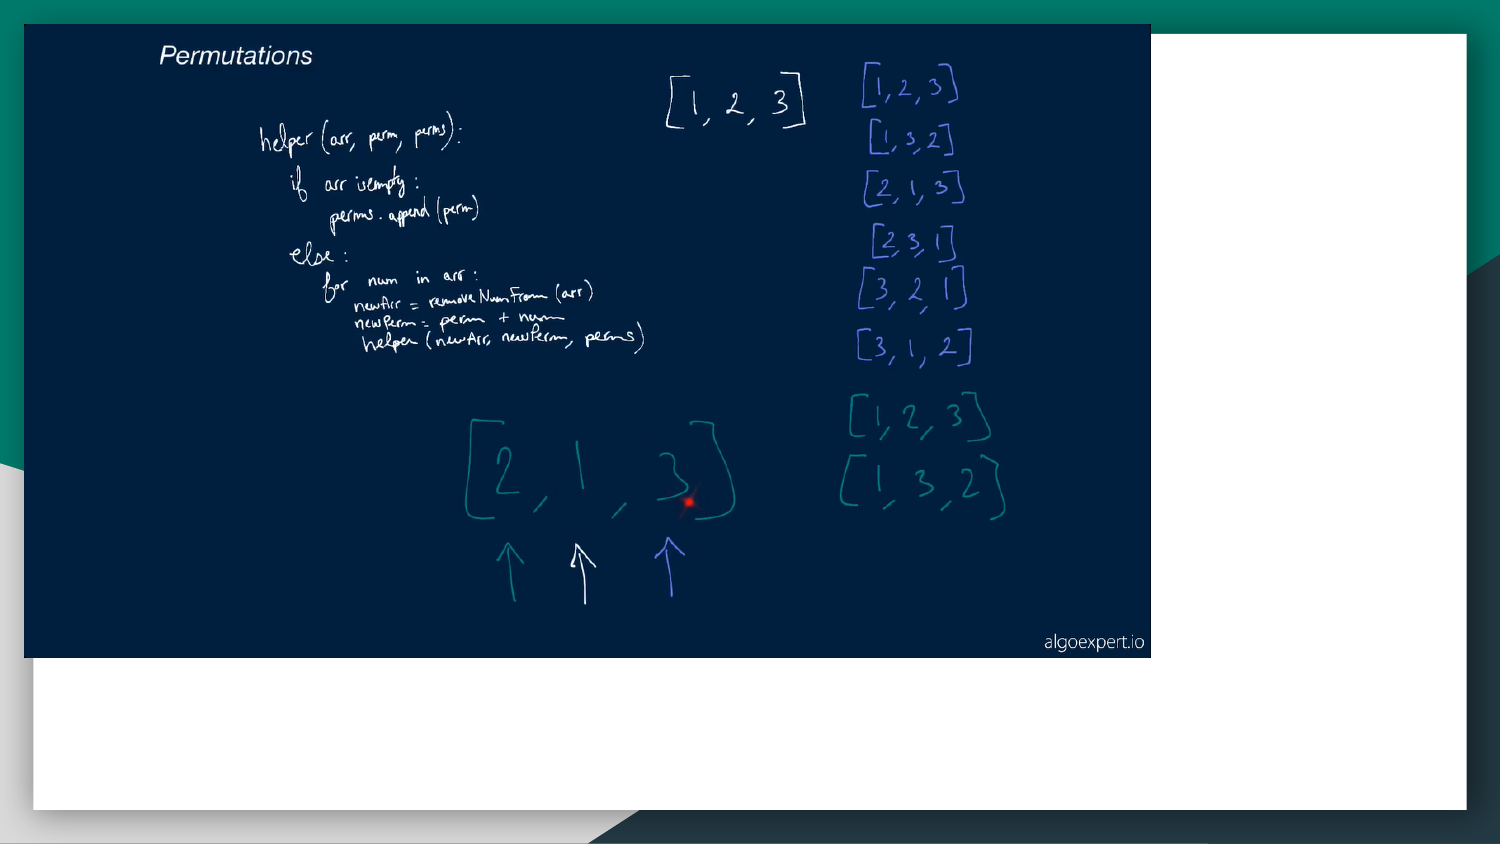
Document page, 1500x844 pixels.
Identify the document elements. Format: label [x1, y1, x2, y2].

picture [24, 24, 1152, 659]
